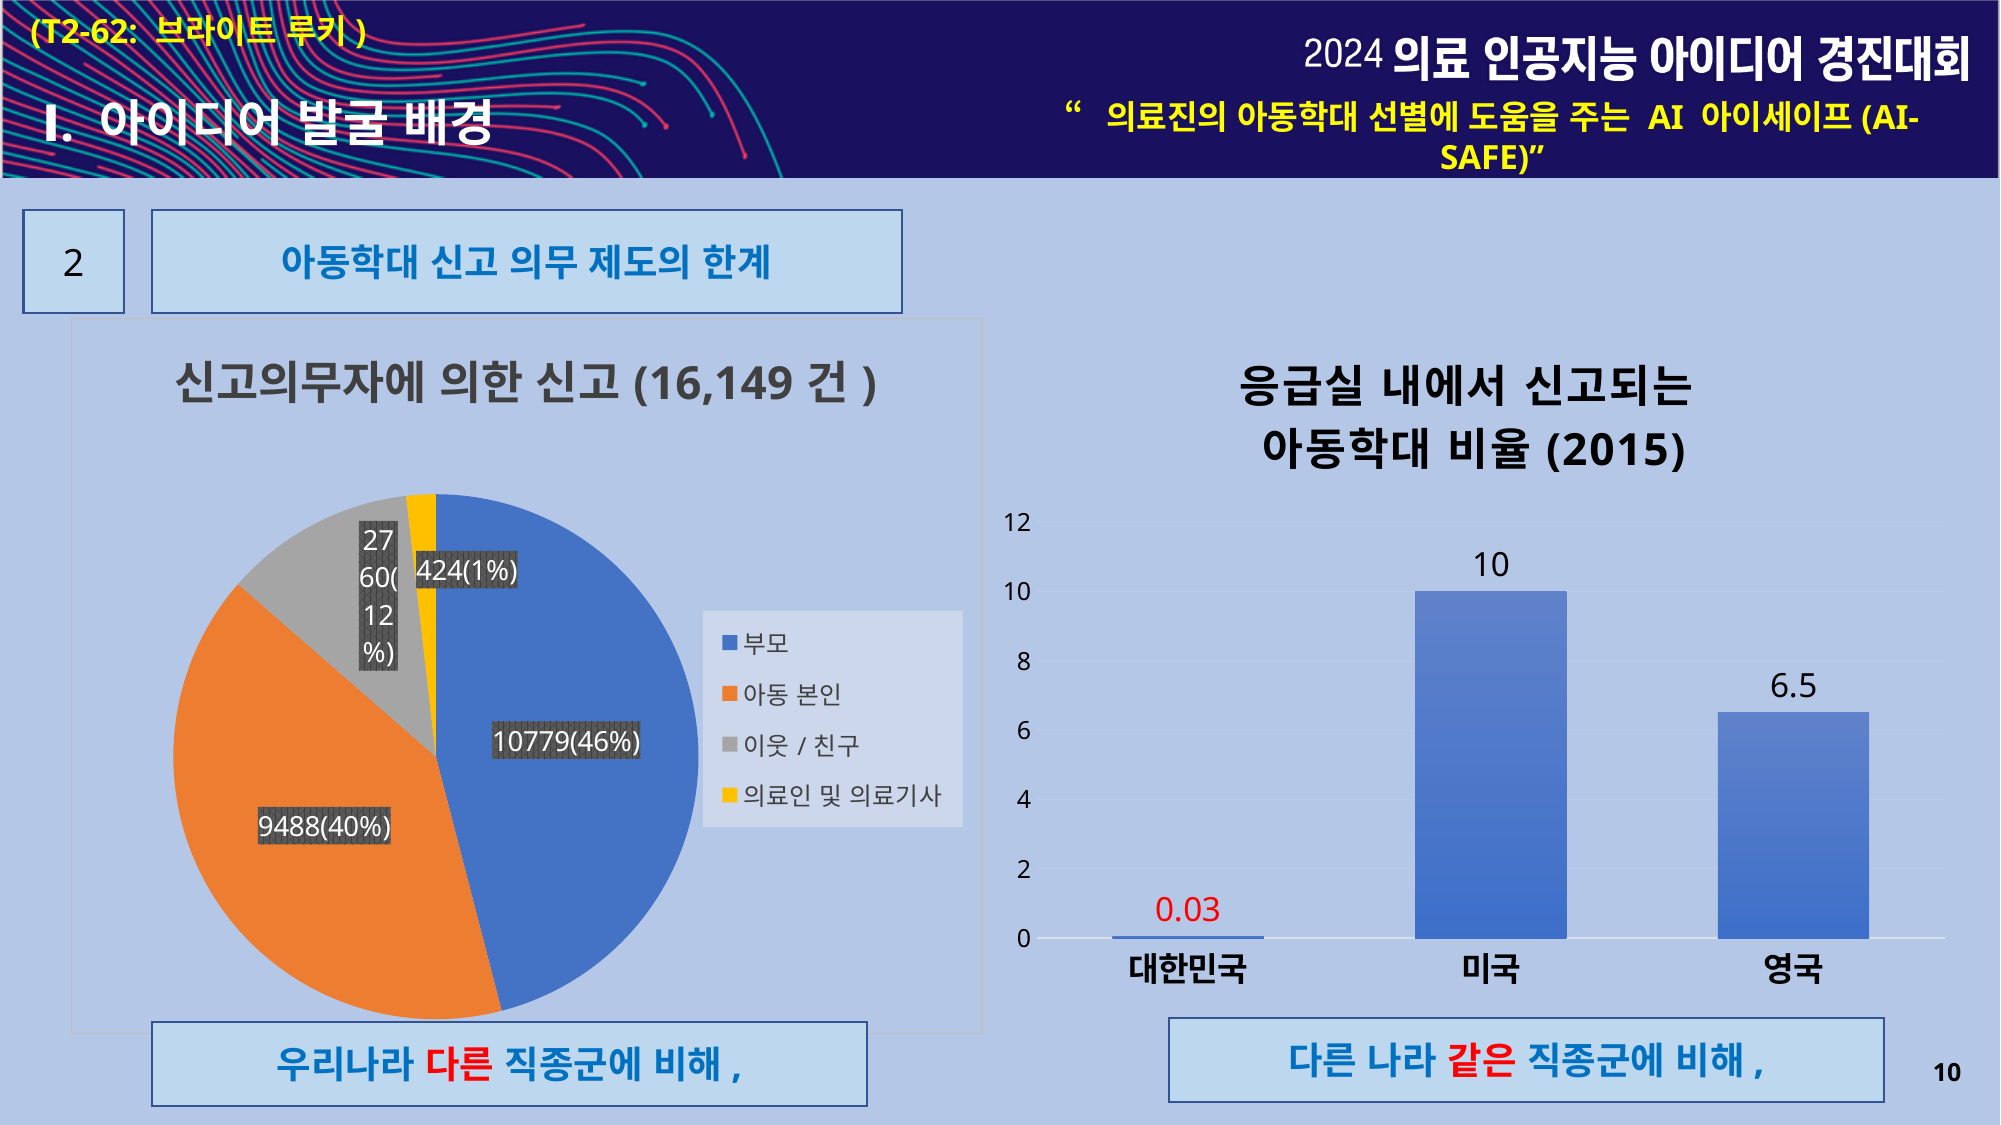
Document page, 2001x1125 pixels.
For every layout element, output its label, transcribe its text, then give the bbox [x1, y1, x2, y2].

text_box 우리나라 다른 직종군에 비해, [151, 1035, 868, 1107]
text_box “의료진의 아동학대 선별에 도움을 주는 AI 아이세이프(AI-SAFE)” [1007, 88, 1977, 184]
text_box 2 [22, 209, 125, 314]
picture [0, 0, 2000, 178]
text_box (T2-62: 브라이트 루키) [15, 2, 1149, 58]
chart [70, 317, 1965, 1035]
slide_number 10 [1526, 1043, 1977, 1104]
text_box 다른 나라 같은 직종군에 비해, [1168, 1017, 1885, 1103]
text_box Ⅰ. 아이디어 발굴 배경 [41, 61, 636, 152]
text_box 아동학대 신고 의무 제도의 한계 [151, 209, 903, 314]
